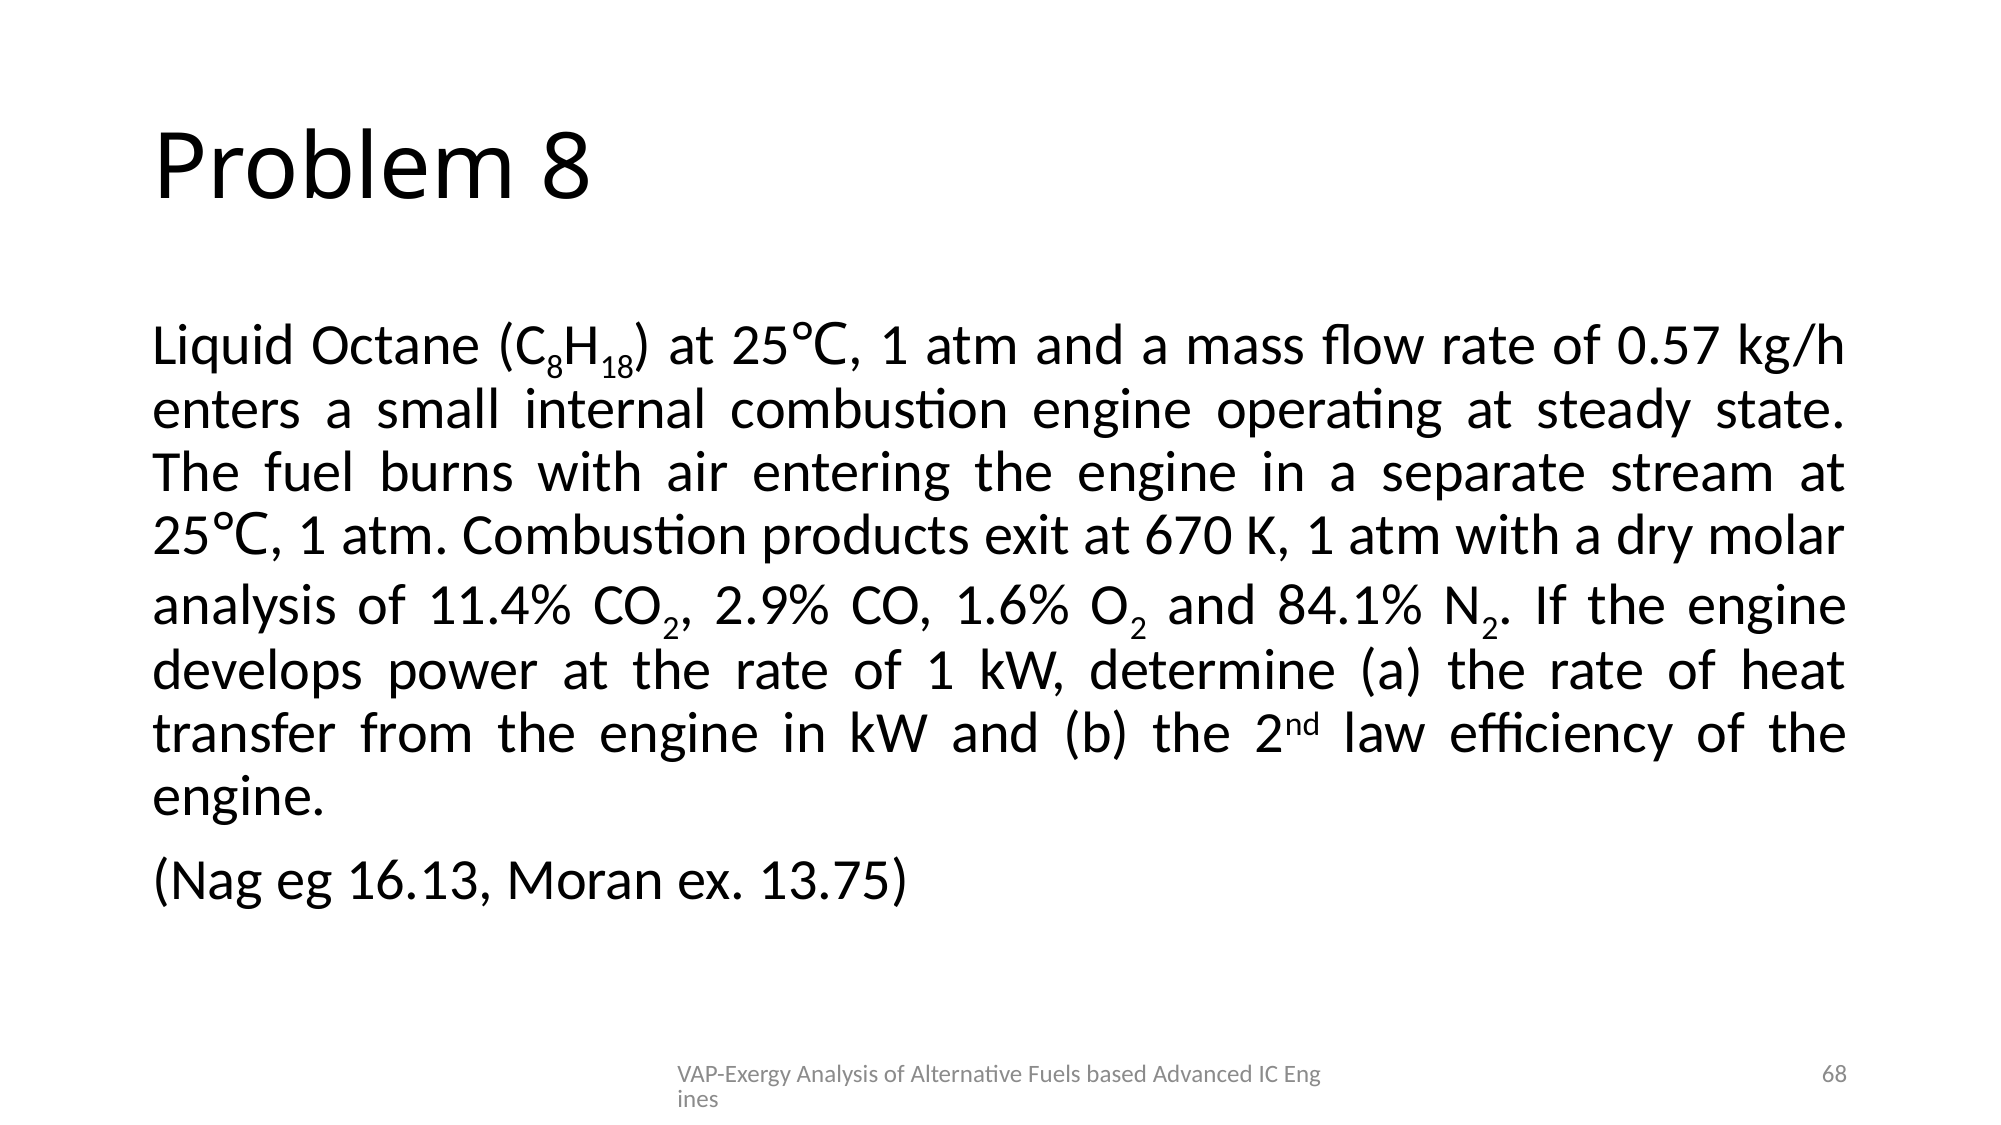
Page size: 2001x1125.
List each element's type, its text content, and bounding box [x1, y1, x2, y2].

list Liquid Octane (C8H18) at 25℃, 1 atm and a mass flow rate of 0.57 kg/h enters a small internal combustion engine operating at steady state. The fuel burns with air entering the engine in a separate stream at 25℃, 1 atm. Combustion products exit at 670 K, 1 atm with a dry molar analysis of 11.4% CO2, 2.9% CO, 1.6% O2 and 84.1% N2. If the engine develops power at the rate of 1 kW, determine (a) the rate of heat transfer from the engine in kW and (b) the 2nd law efficiency of the engine. (Nag eg 16.13, Moran ex. 13.75) [137, 299, 1863, 1014]
slide_number 68 [1412, 1042, 1863, 1103]
footer VAP-Exergy Analysis of Alternative Fuels based Advanced IC Engines [662, 1042, 1338, 1103]
title Problem 8 [137, 59, 1863, 278]
